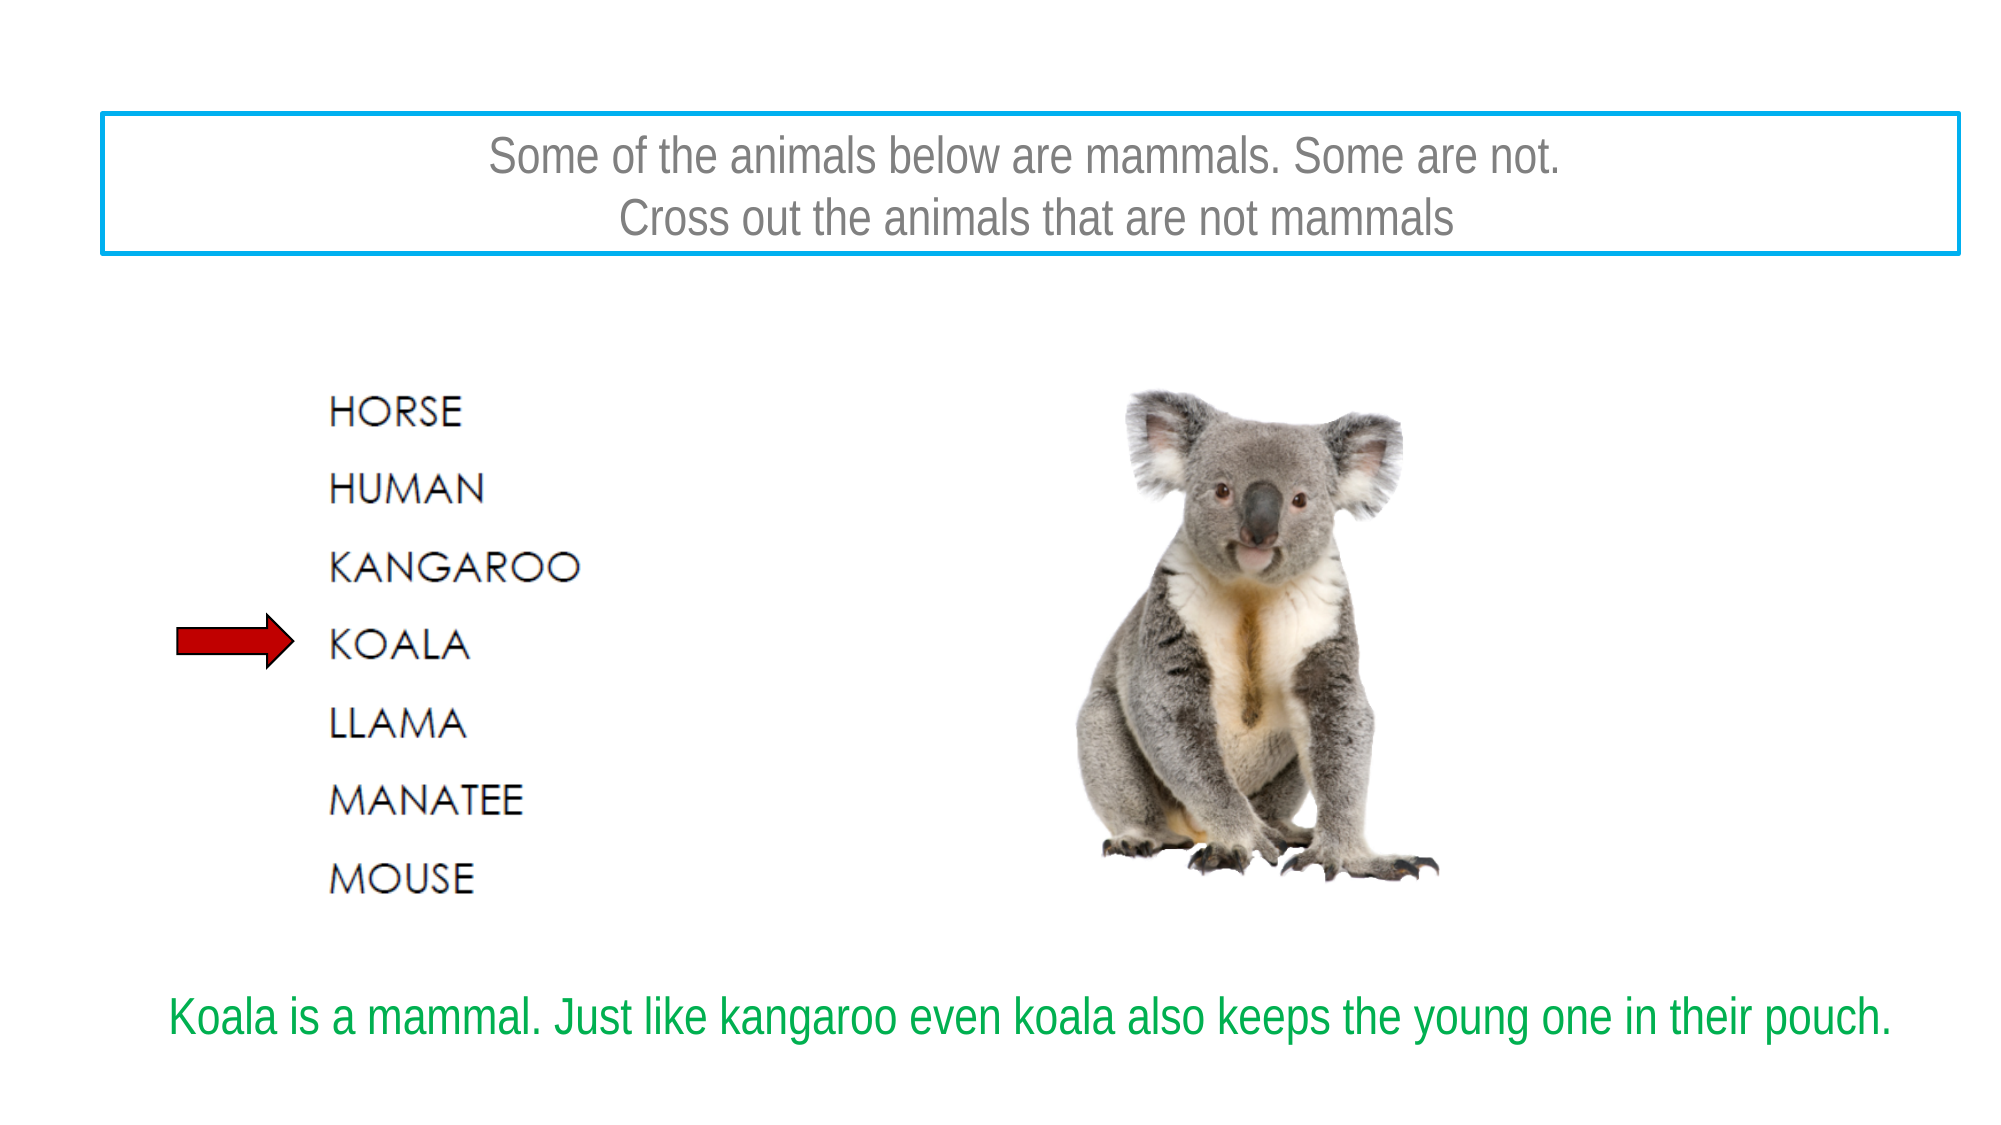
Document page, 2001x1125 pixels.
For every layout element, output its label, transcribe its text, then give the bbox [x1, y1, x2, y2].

picture [984, 321, 1572, 909]
text_box Koala is a mammal. Just like kangaroo even koala also keeps the young one in their pouch. [102, 974, 1959, 1053]
text_box [176, 627, 256, 656]
picture [256, 356, 598, 975]
text_box Some of the animals below are mammals. Some are not. Cross out the animals that are not mammals [102, 113, 1959, 254]
